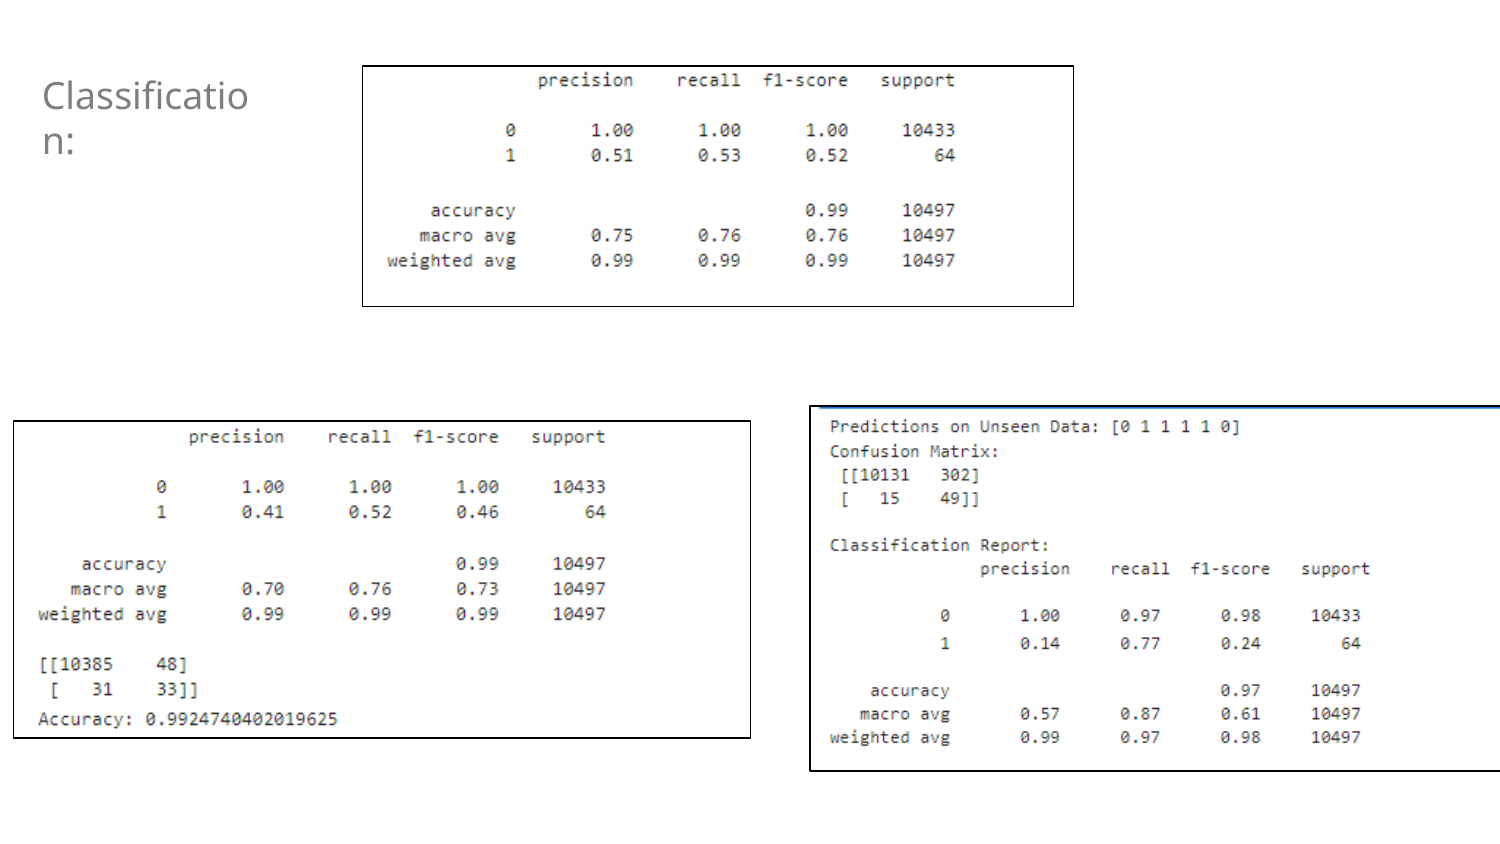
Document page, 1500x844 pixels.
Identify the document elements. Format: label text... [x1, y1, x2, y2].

picture [363, 66, 1074, 306]
picture [13, 421, 751, 738]
picture [810, 406, 1500, 771]
text_box Classification: [26, 57, 281, 126]
